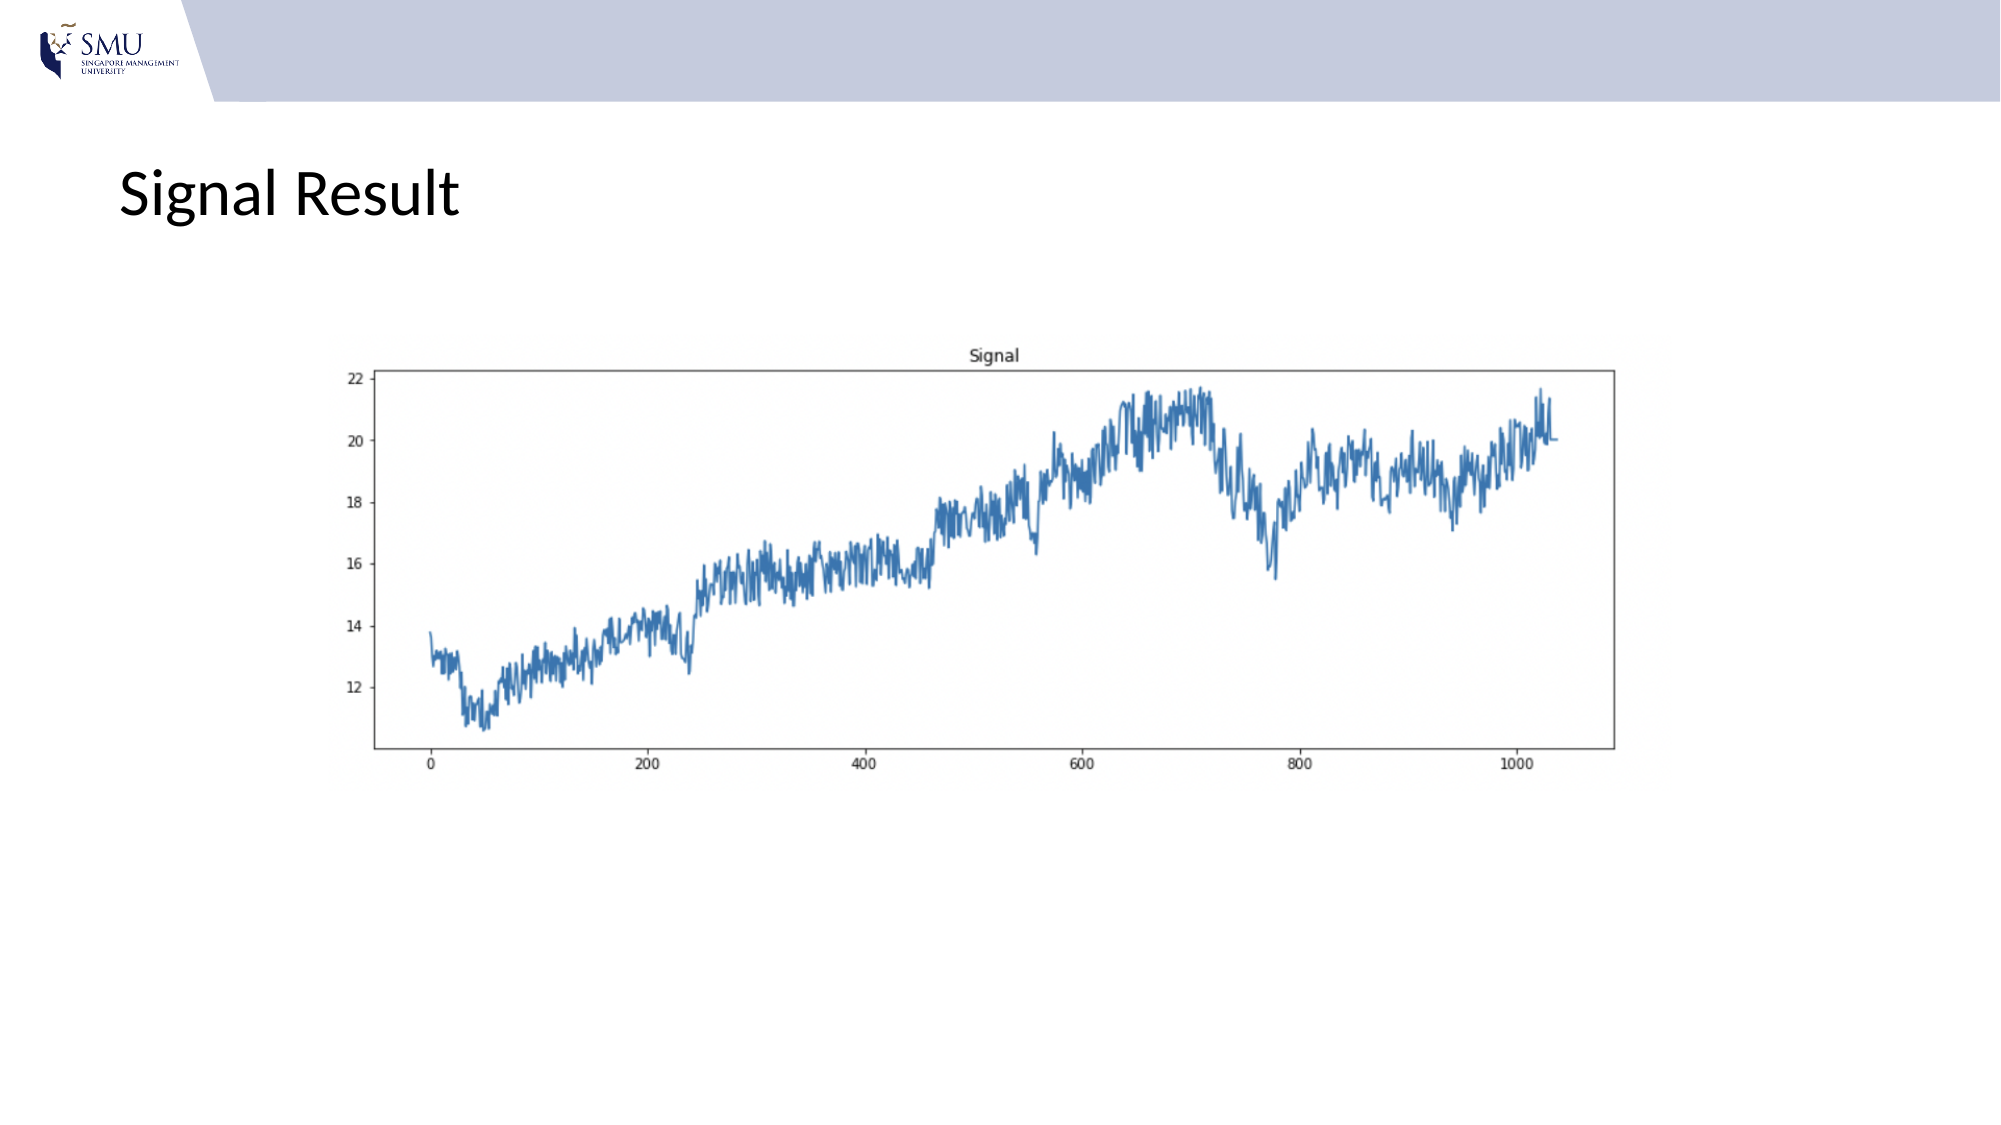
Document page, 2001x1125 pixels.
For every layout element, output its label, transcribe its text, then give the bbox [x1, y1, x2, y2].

picture [0, 0, 211, 102]
text_box Signal Result [119, 158, 1620, 258]
picture [328, 334, 1672, 791]
